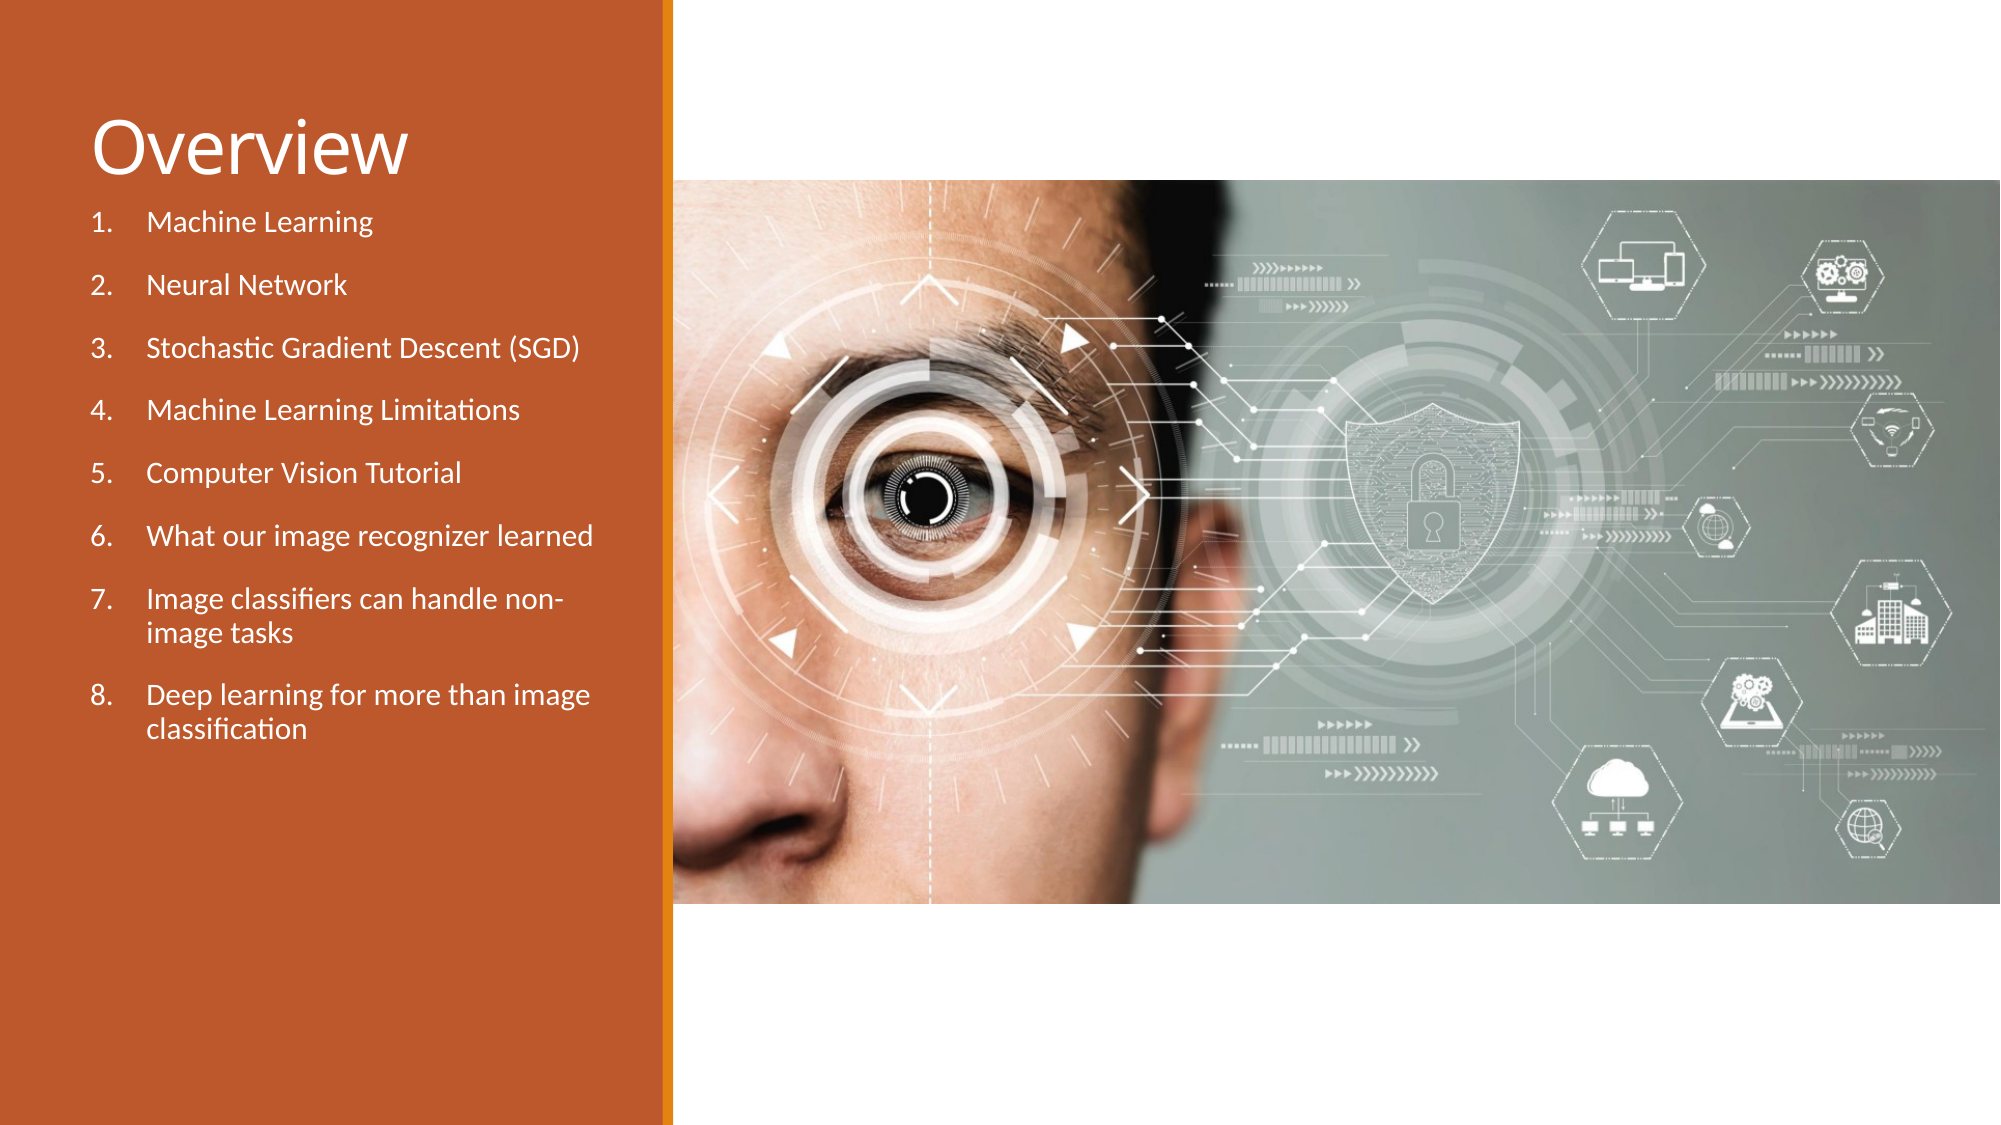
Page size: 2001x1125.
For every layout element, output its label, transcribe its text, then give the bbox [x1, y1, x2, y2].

list Machine Learning Neural Network Stochastic Gradient Descent (SGD) Machine Learning Limitations Computer Vision Tutorial What our image recognizer learned Image classifiers can handle non-image tasks Deep learning for more than image classification [75, 197, 627, 1035]
picture [673, 180, 2000, 905]
title Overview [75, 97, 600, 197]
